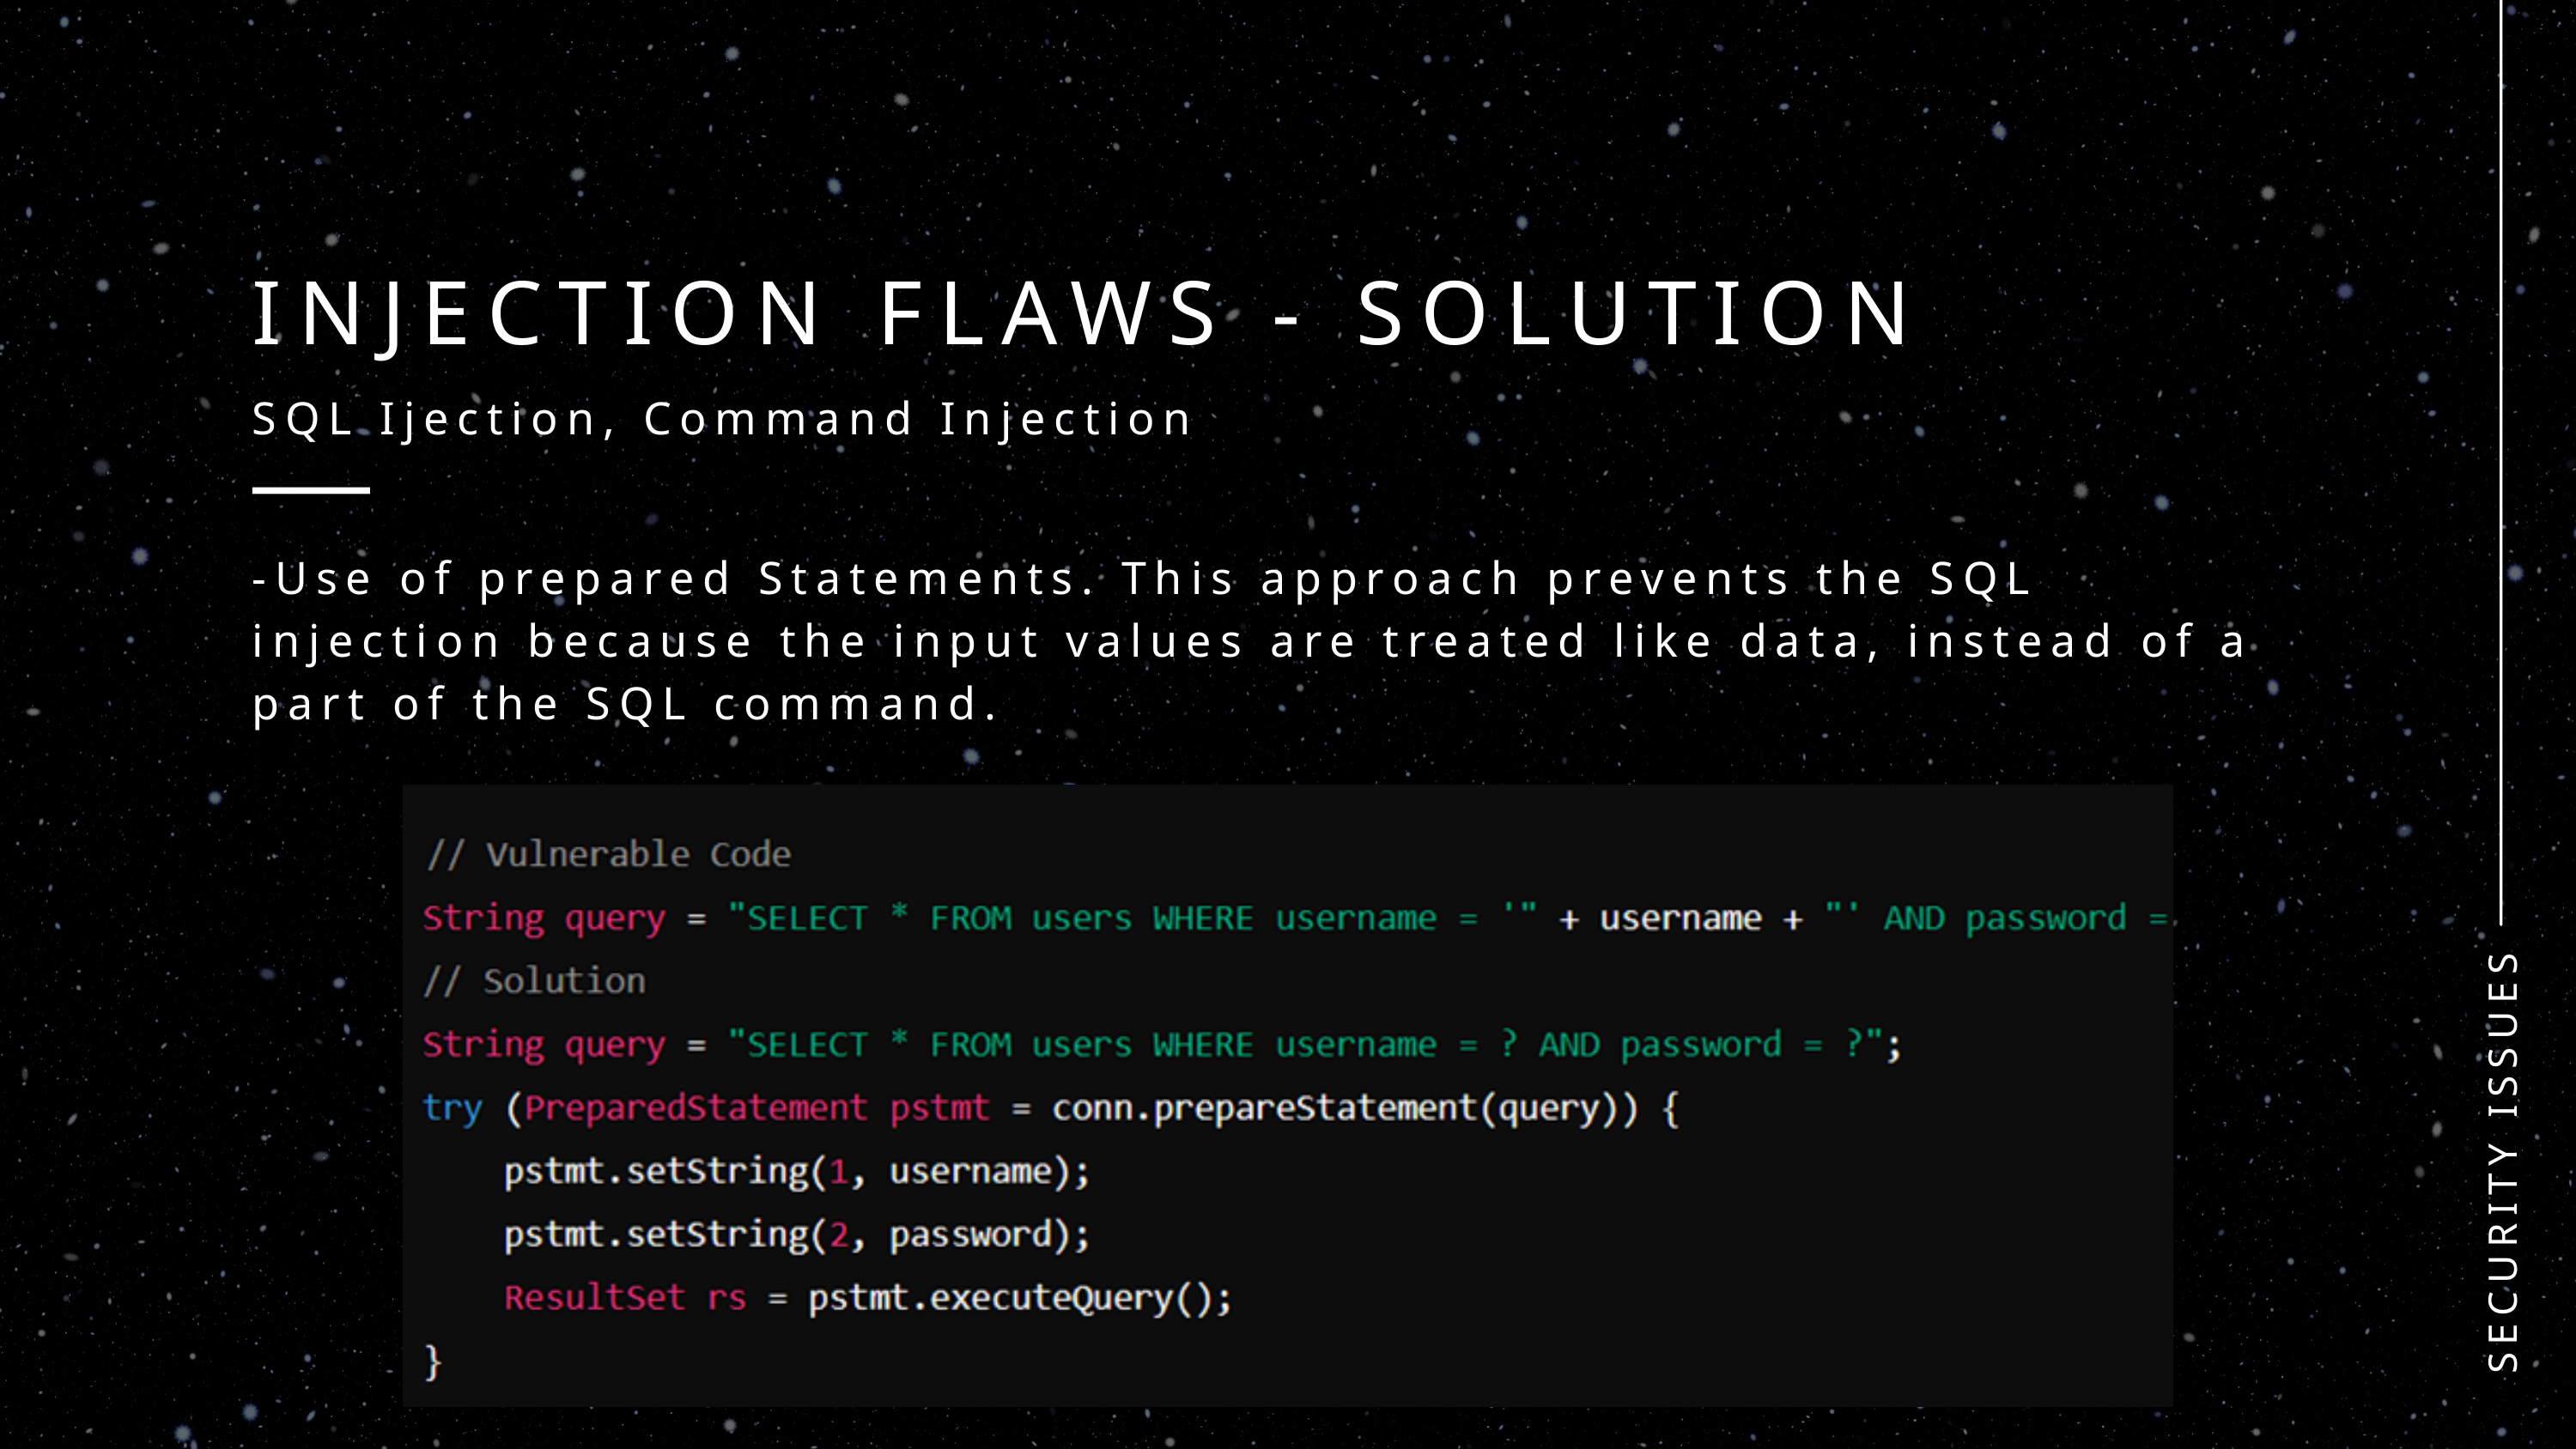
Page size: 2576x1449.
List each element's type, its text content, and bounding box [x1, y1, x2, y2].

text_box [402, 791, 2174, 1407]
text_box -Use of prepared Statements. This approach prevents the SQL injection because the input values are treated like data, instead of a part of the SQL command. [252, 541, 2257, 791]
text_box SQL Ijection, Command Injection [252, 380, 1573, 444]
text_box INJECTION FLAWS - SOLUTION [252, 239, 1962, 362]
text_box [0, 0, 2576, 1449]
text_box SECURITY ISSUES [2469, 925, 2525, 1374]
